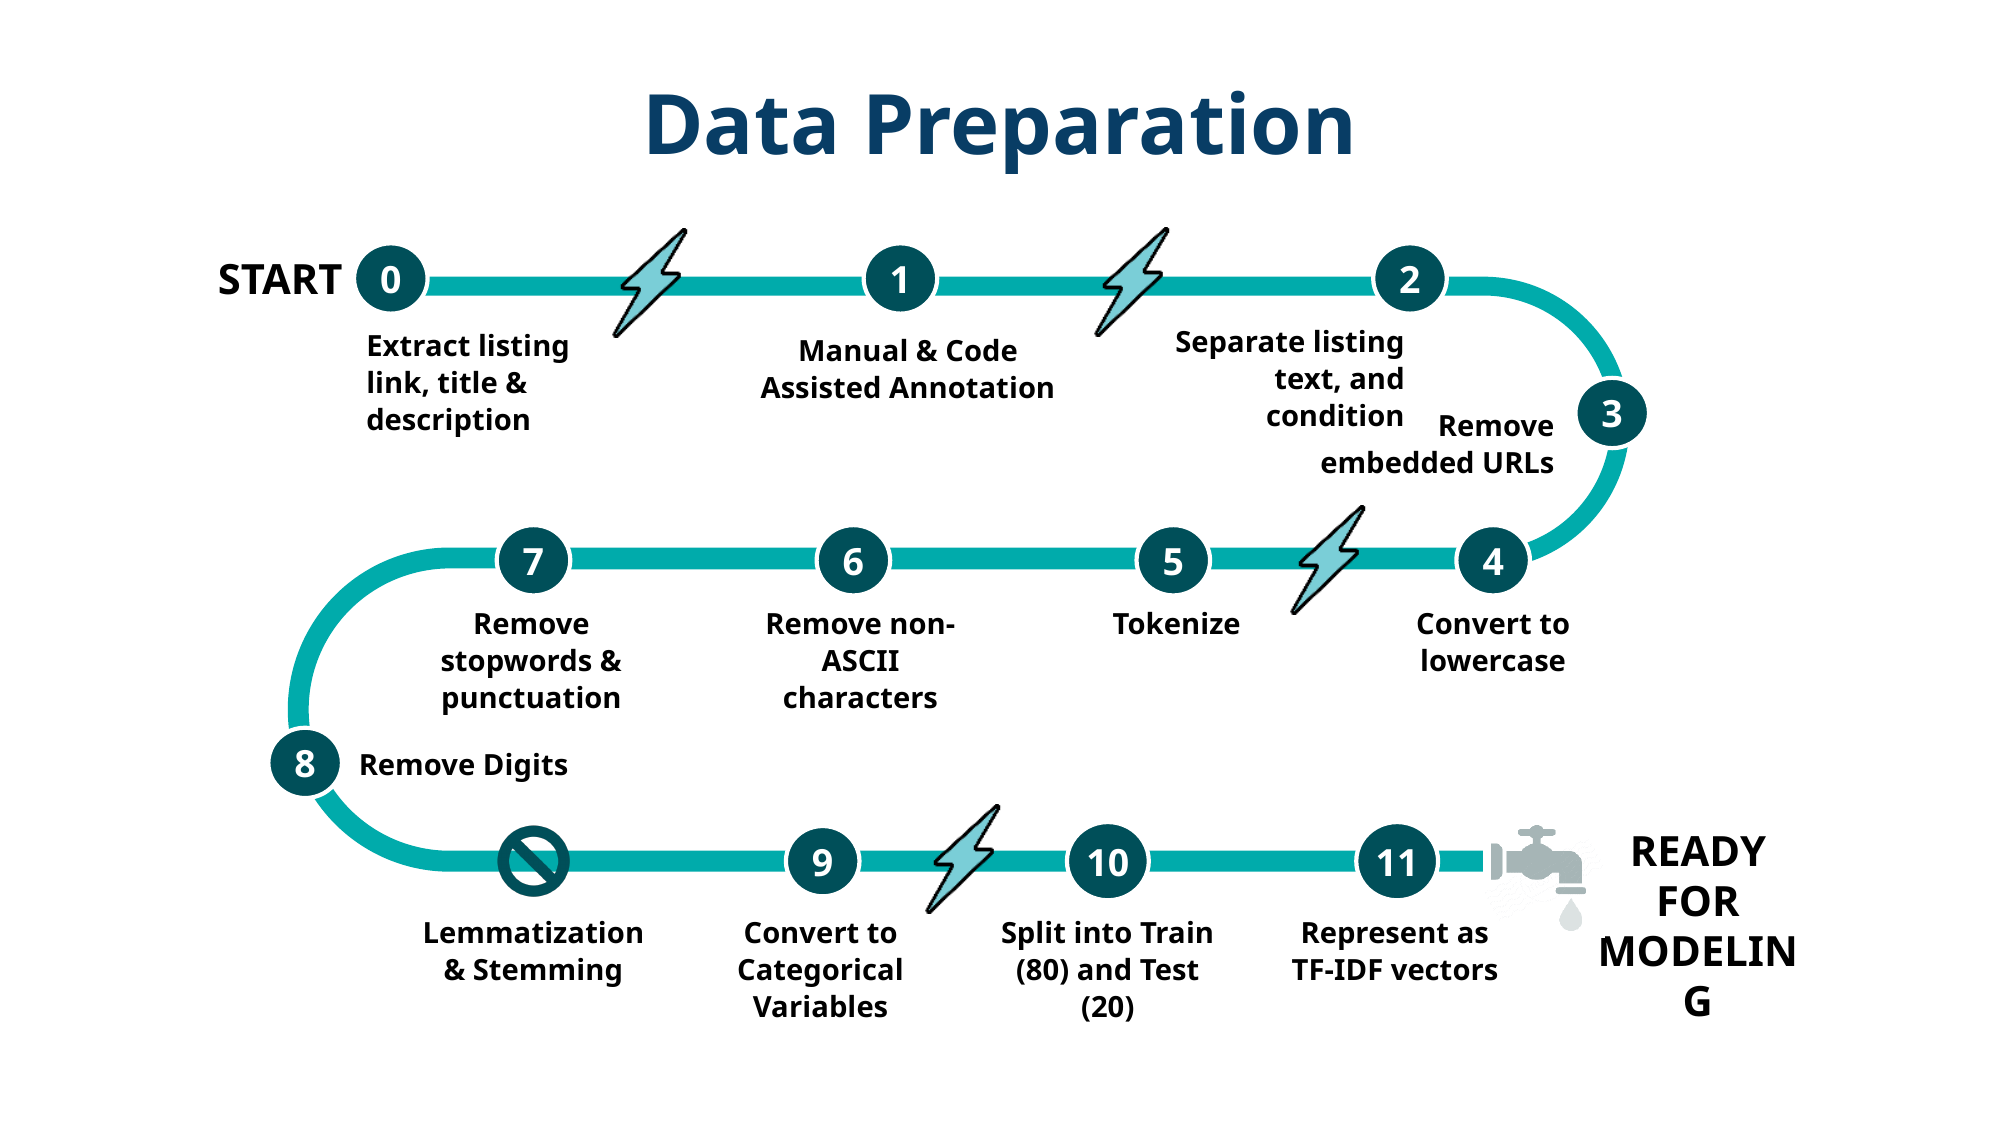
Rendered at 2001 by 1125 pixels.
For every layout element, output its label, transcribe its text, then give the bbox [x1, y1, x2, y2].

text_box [179, 227, 1821, 1032]
text_box Data Preparation [107, 71, 1893, 173]
